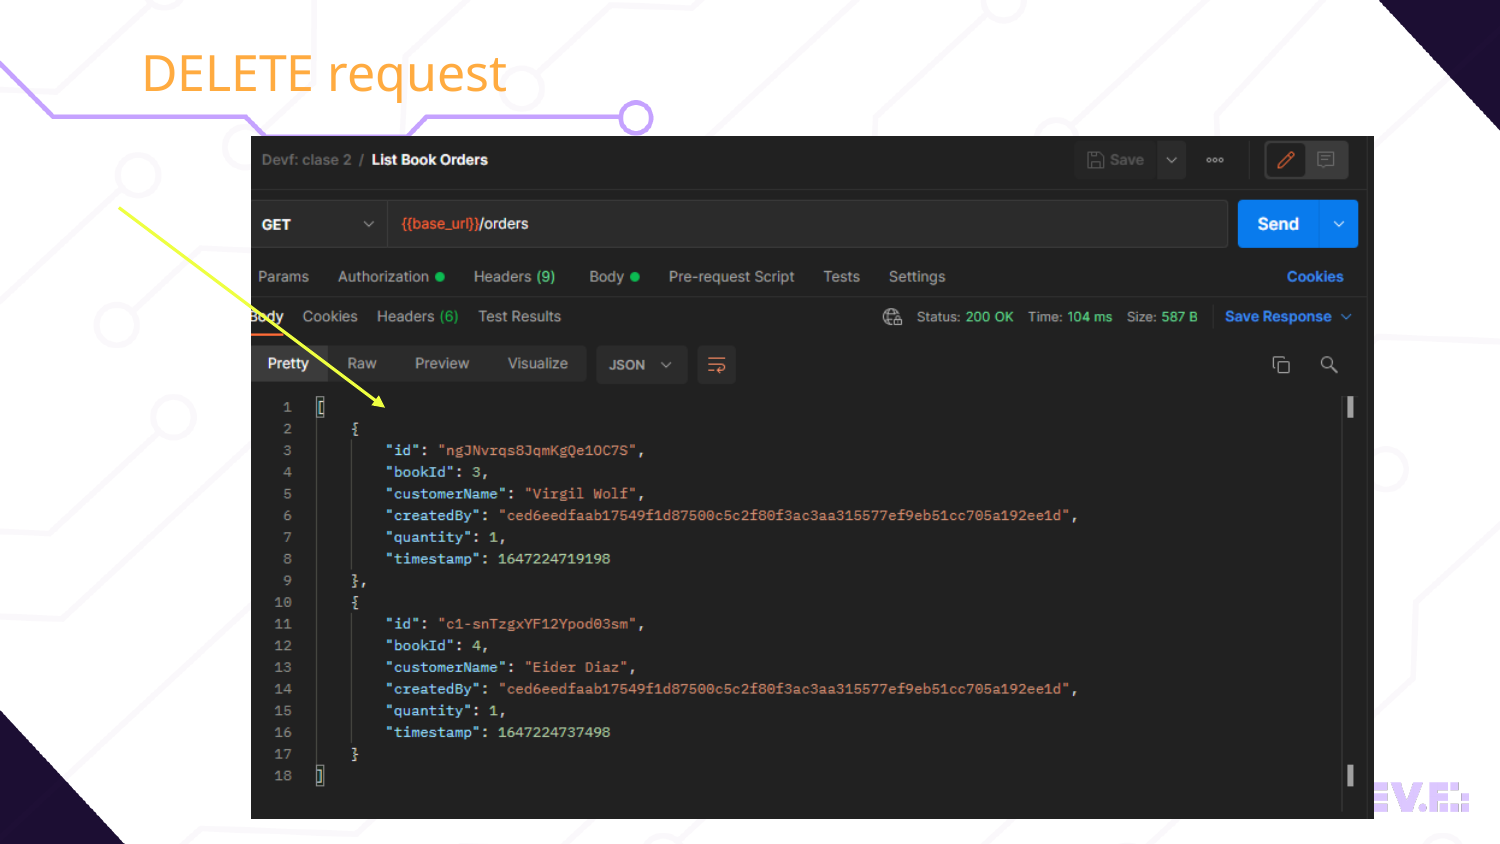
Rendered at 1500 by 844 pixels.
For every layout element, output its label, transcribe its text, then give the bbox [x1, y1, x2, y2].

title DELETE request [51, 17, 1449, 112]
picture [0, 0, 1500, 844]
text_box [118, 207, 386, 408]
